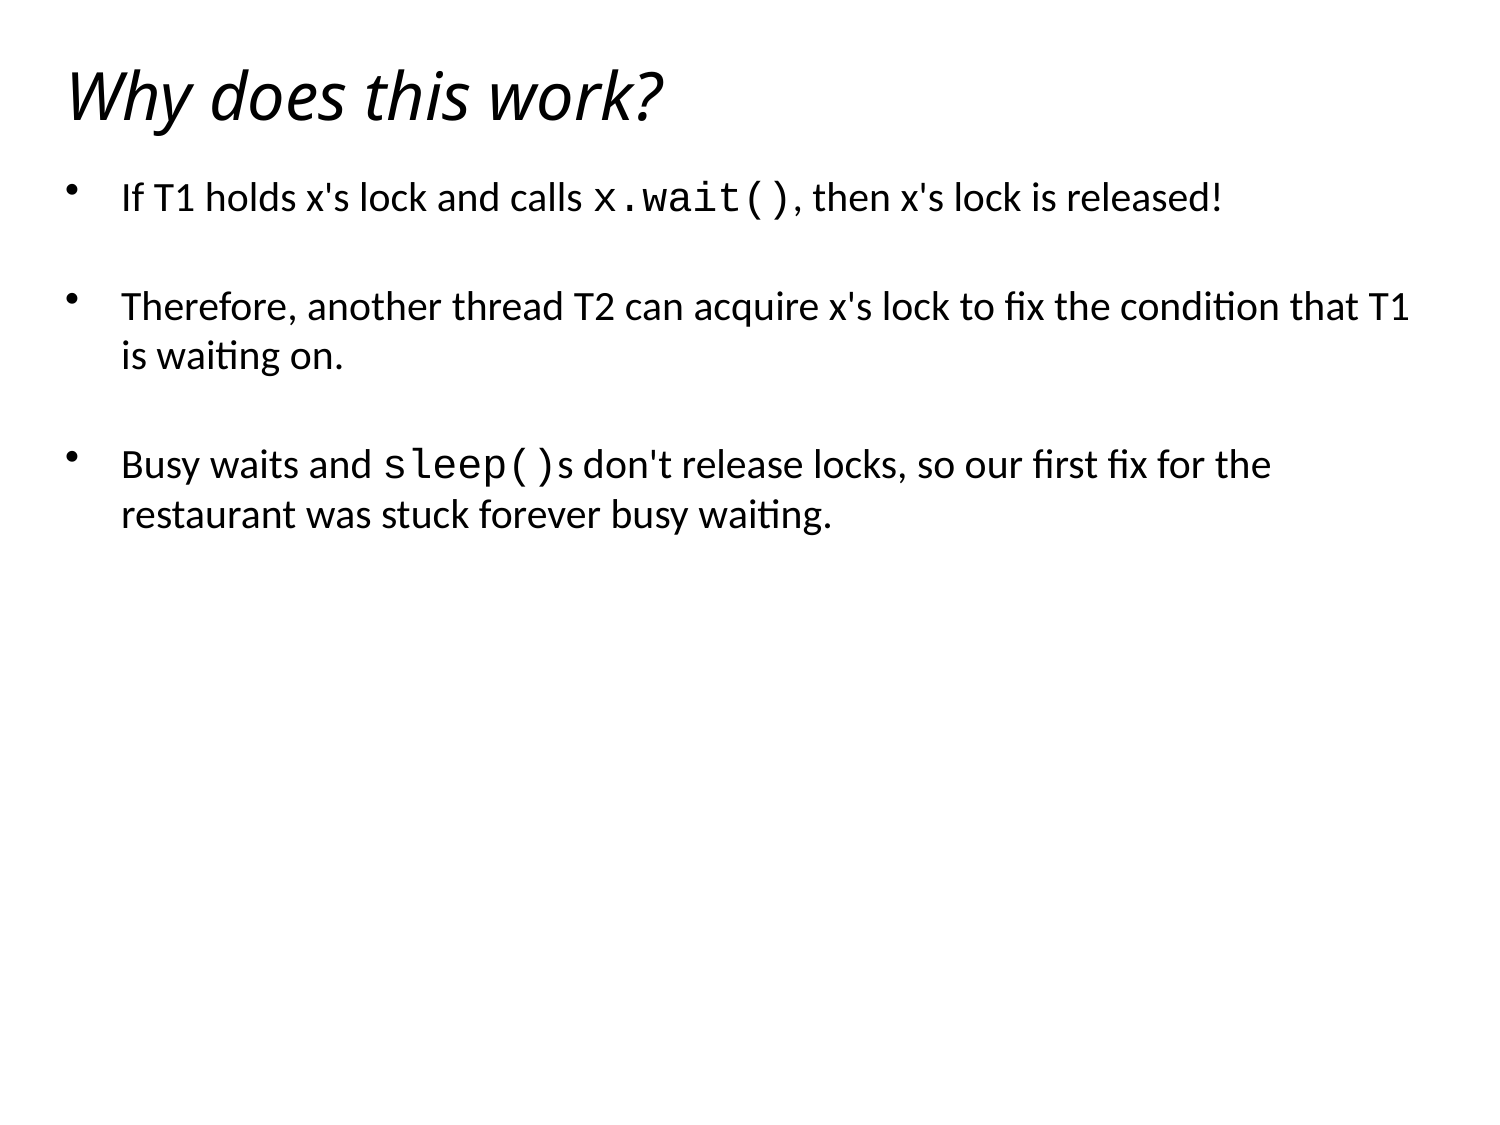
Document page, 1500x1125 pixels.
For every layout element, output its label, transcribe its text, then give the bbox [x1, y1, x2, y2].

list If T1 holds x's lock and calls x.wait(), then x's lock is released! Therefore, another thread T2 can acquire x's lock to fix the condition that T1 is waiting on. Busy waits and sleep()s don't release locks, so our first fix for the restaurant was stuck forever busy waiting. [49, 162, 1451, 1001]
title Why does this work? [49, 49, 1451, 138]
